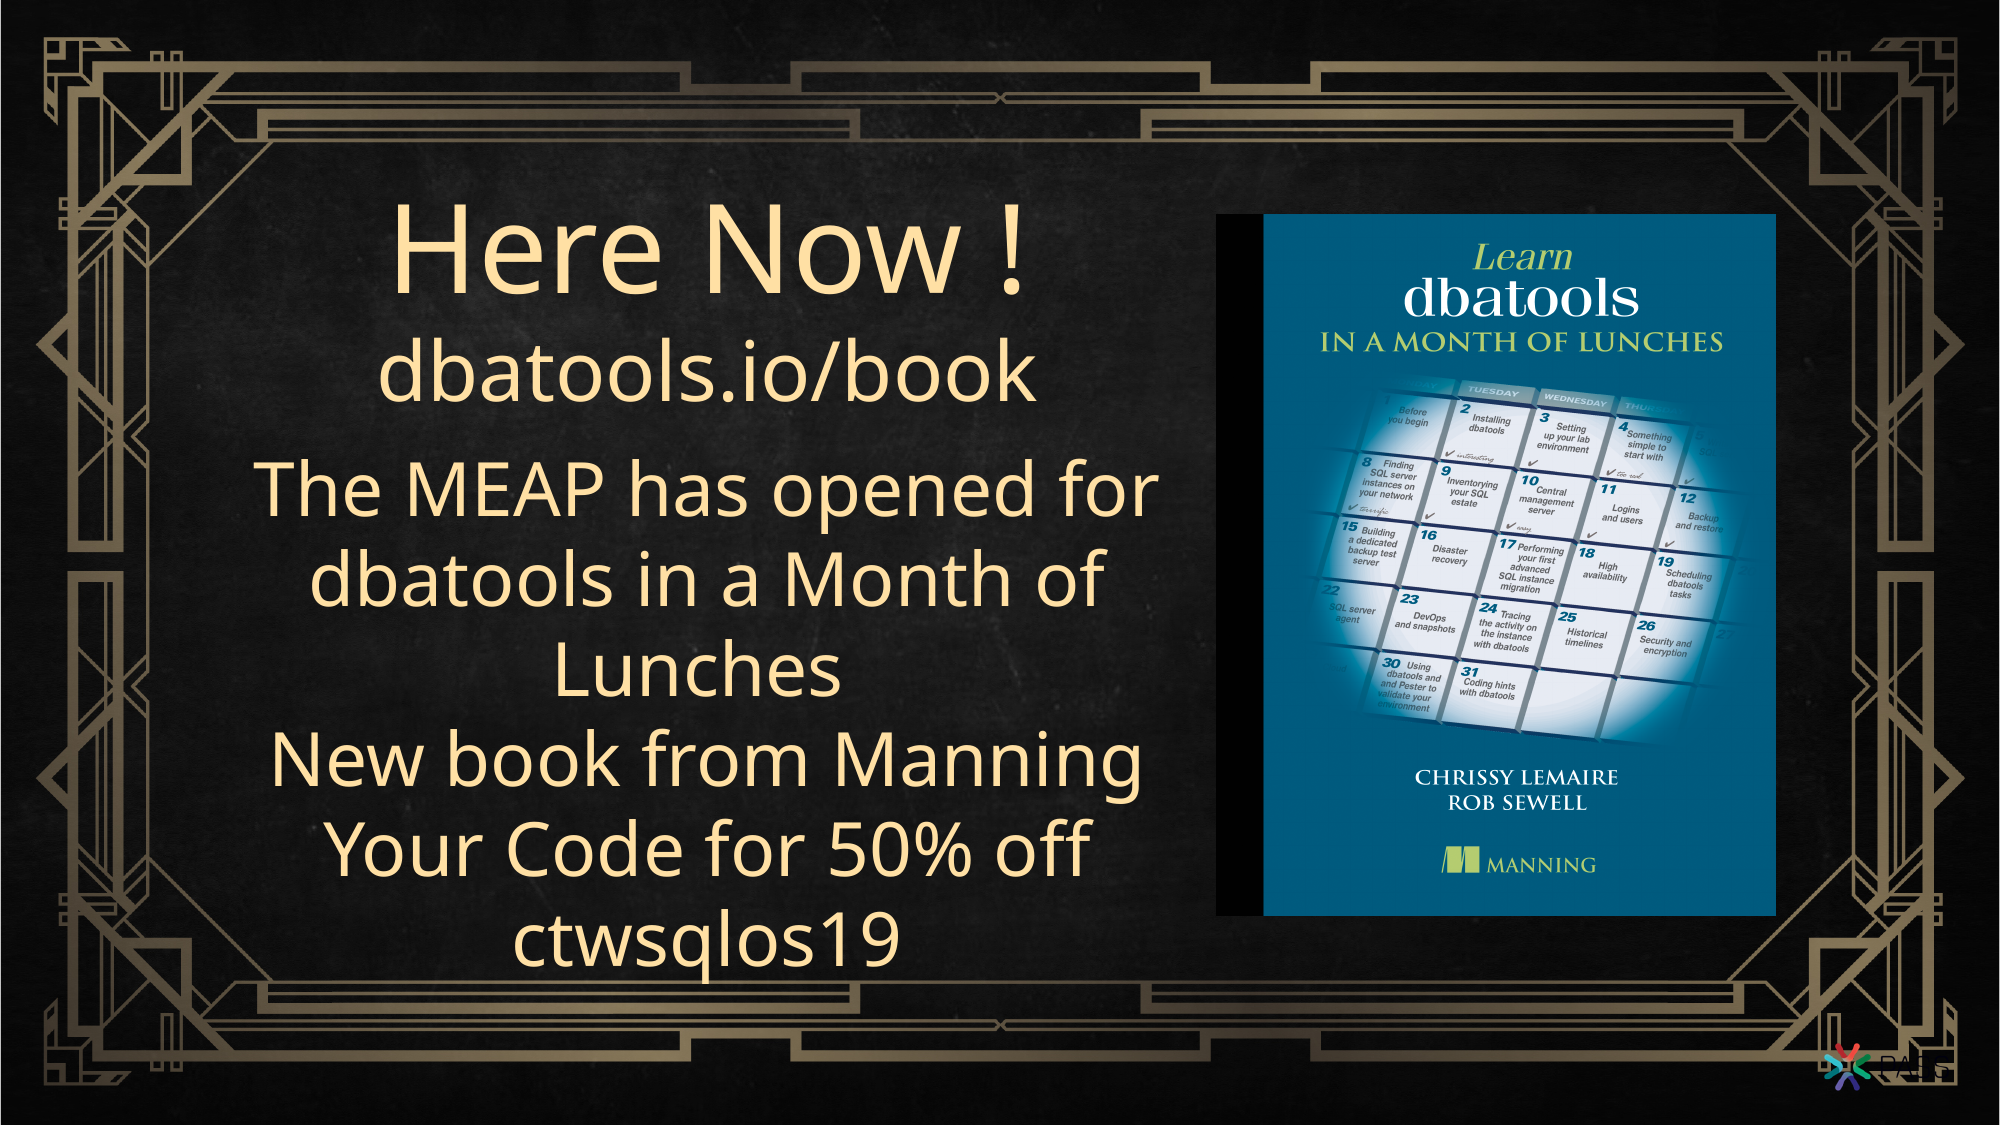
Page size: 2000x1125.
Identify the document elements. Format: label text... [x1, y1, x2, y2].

picture [0, 0, 2000, 1125]
text_box Here Now ! dbatools.io/book The MEAP has opened for dbatools in a Month of Lunches New book from Manning Your Code for 50% off ctwsqlos19 [234, 162, 1181, 989]
